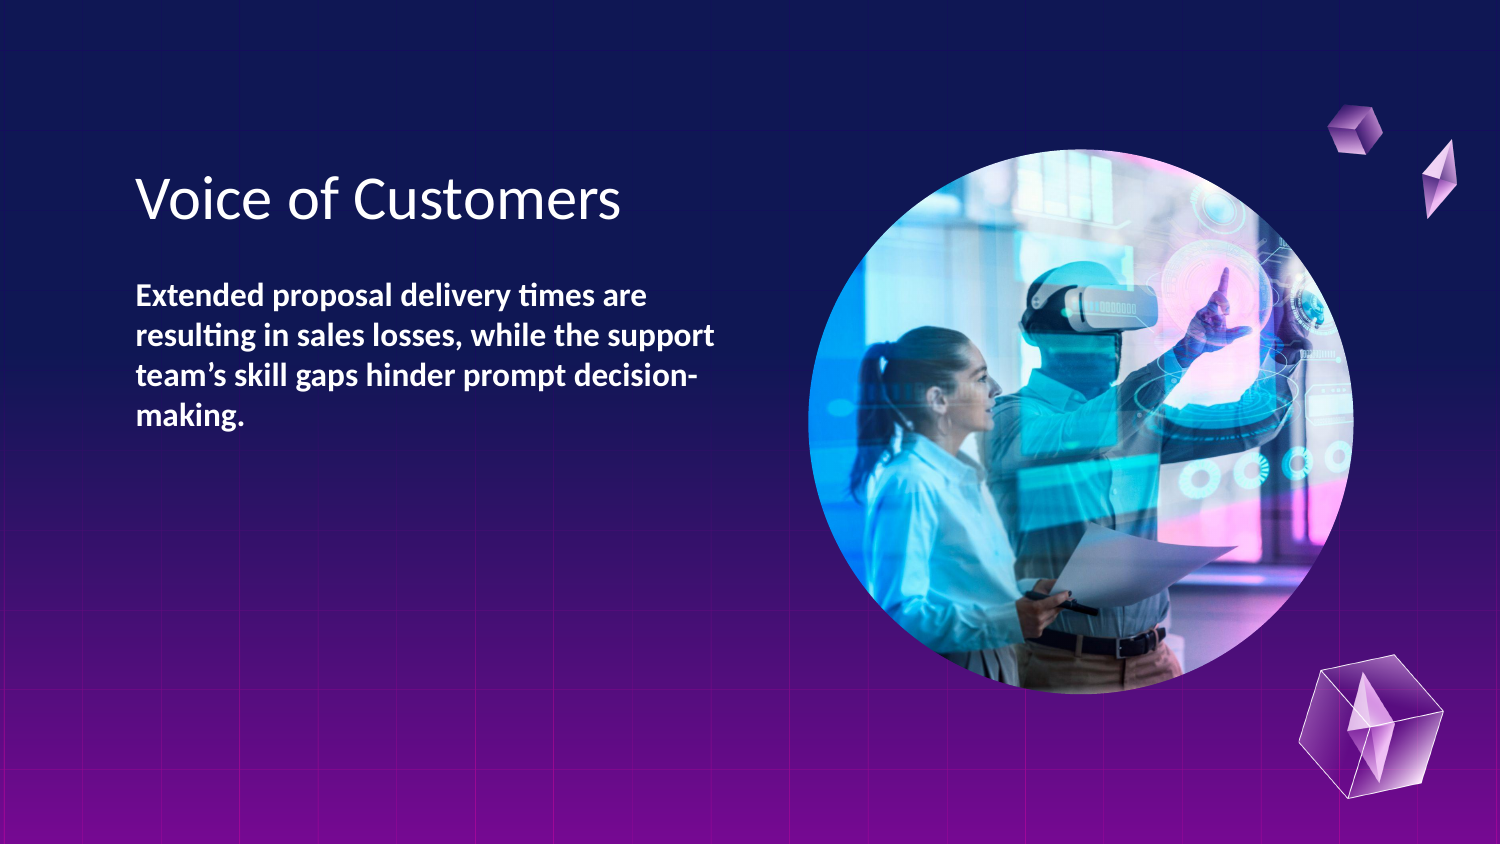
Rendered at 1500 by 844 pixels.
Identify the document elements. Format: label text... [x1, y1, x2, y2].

subtitle Extended proposal delivery times are resulting in sales losses, while the support team’s skill gaps hinder prompt decision-making. [120, 258, 750, 616]
title Voice of Customers [120, 140, 666, 258]
picture [0, 0, 1500, 844]
